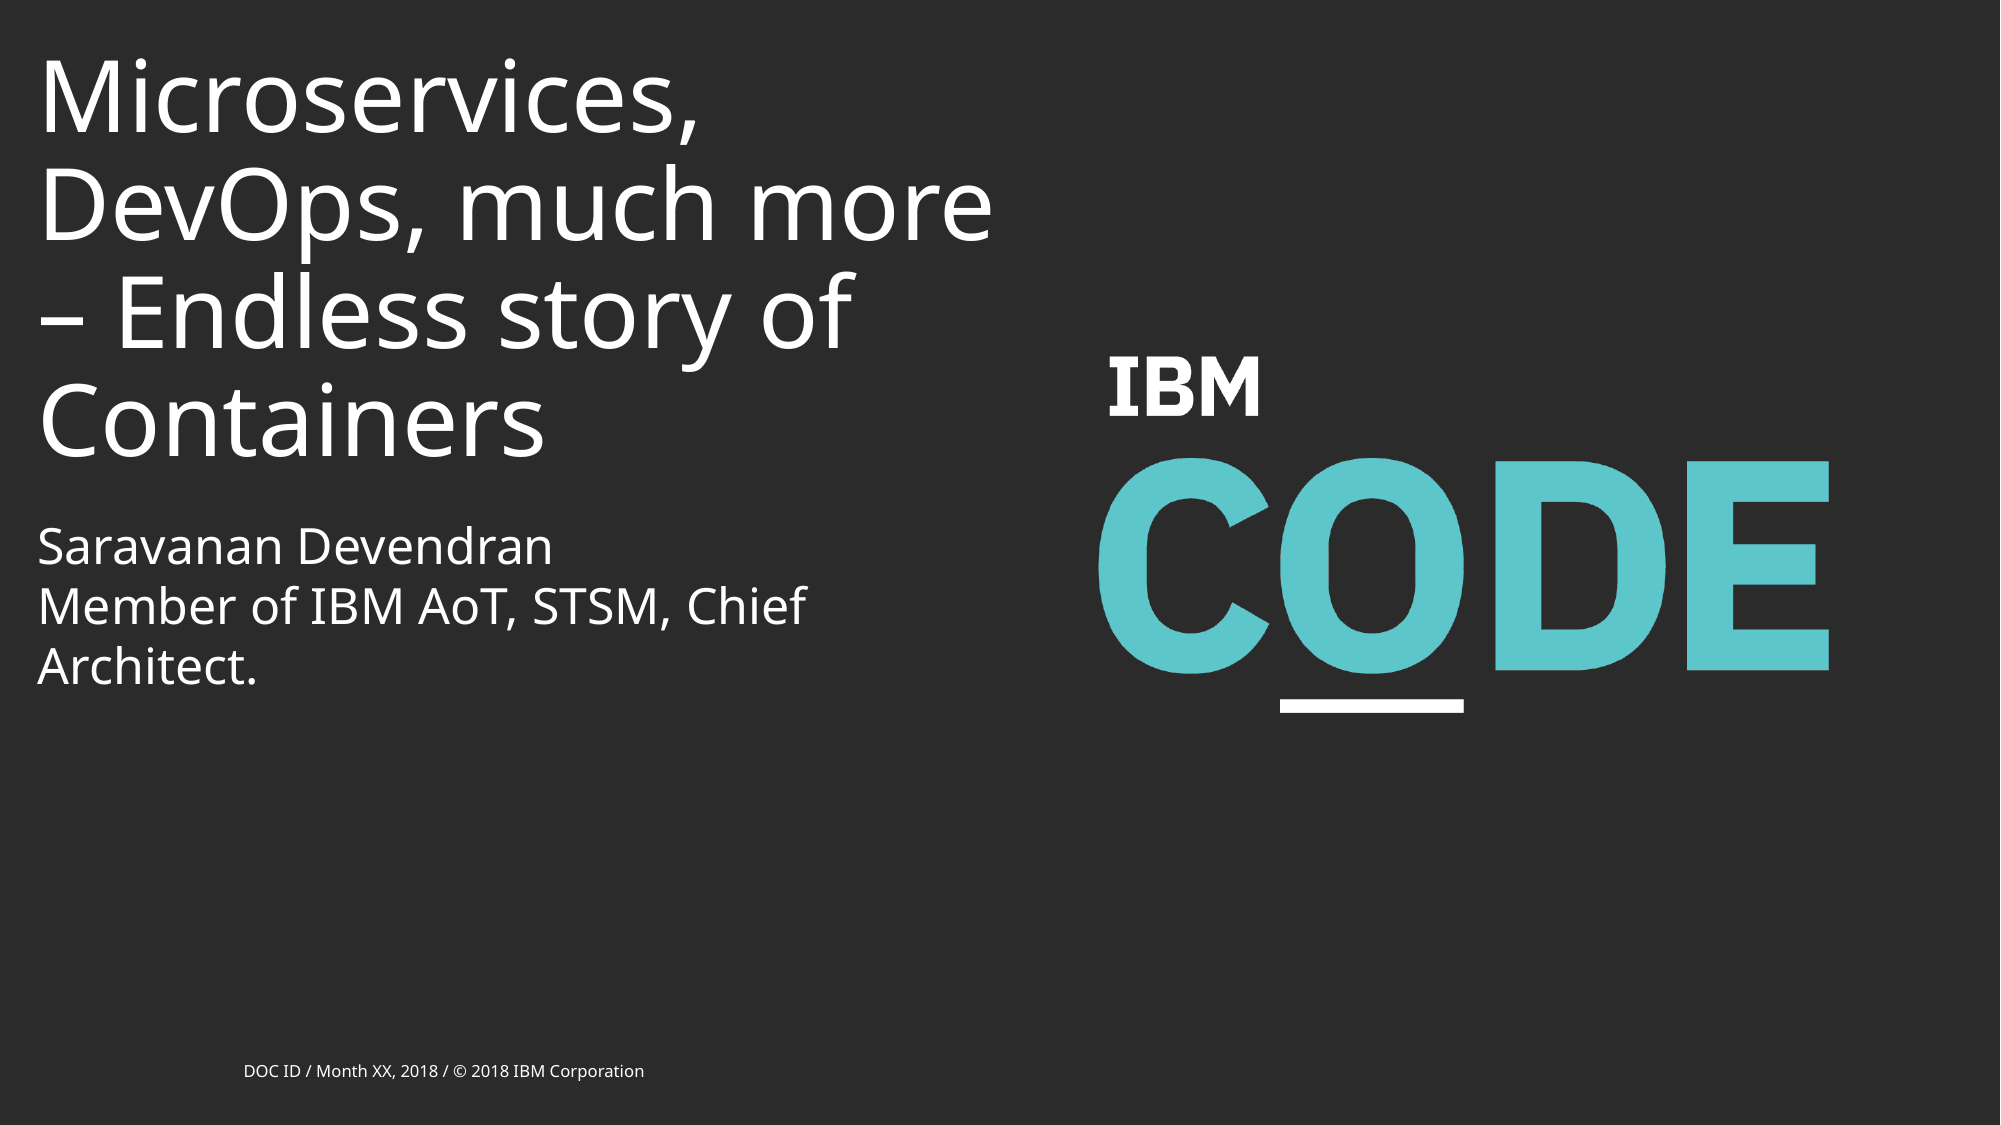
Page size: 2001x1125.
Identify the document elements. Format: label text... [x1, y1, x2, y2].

footer DOC ID / Month XX, 2018 / © 2018 IBM Corporation [243, 1055, 1464, 1086]
title Microservices, DevOps, much more – Endless story of Containers [0, 0, 1028, 478]
subtitle Saravanan Devendran Member of IBM AoT, STSM, Chief Architect. [0, 514, 1028, 784]
picture [1098, 356, 1829, 713]
